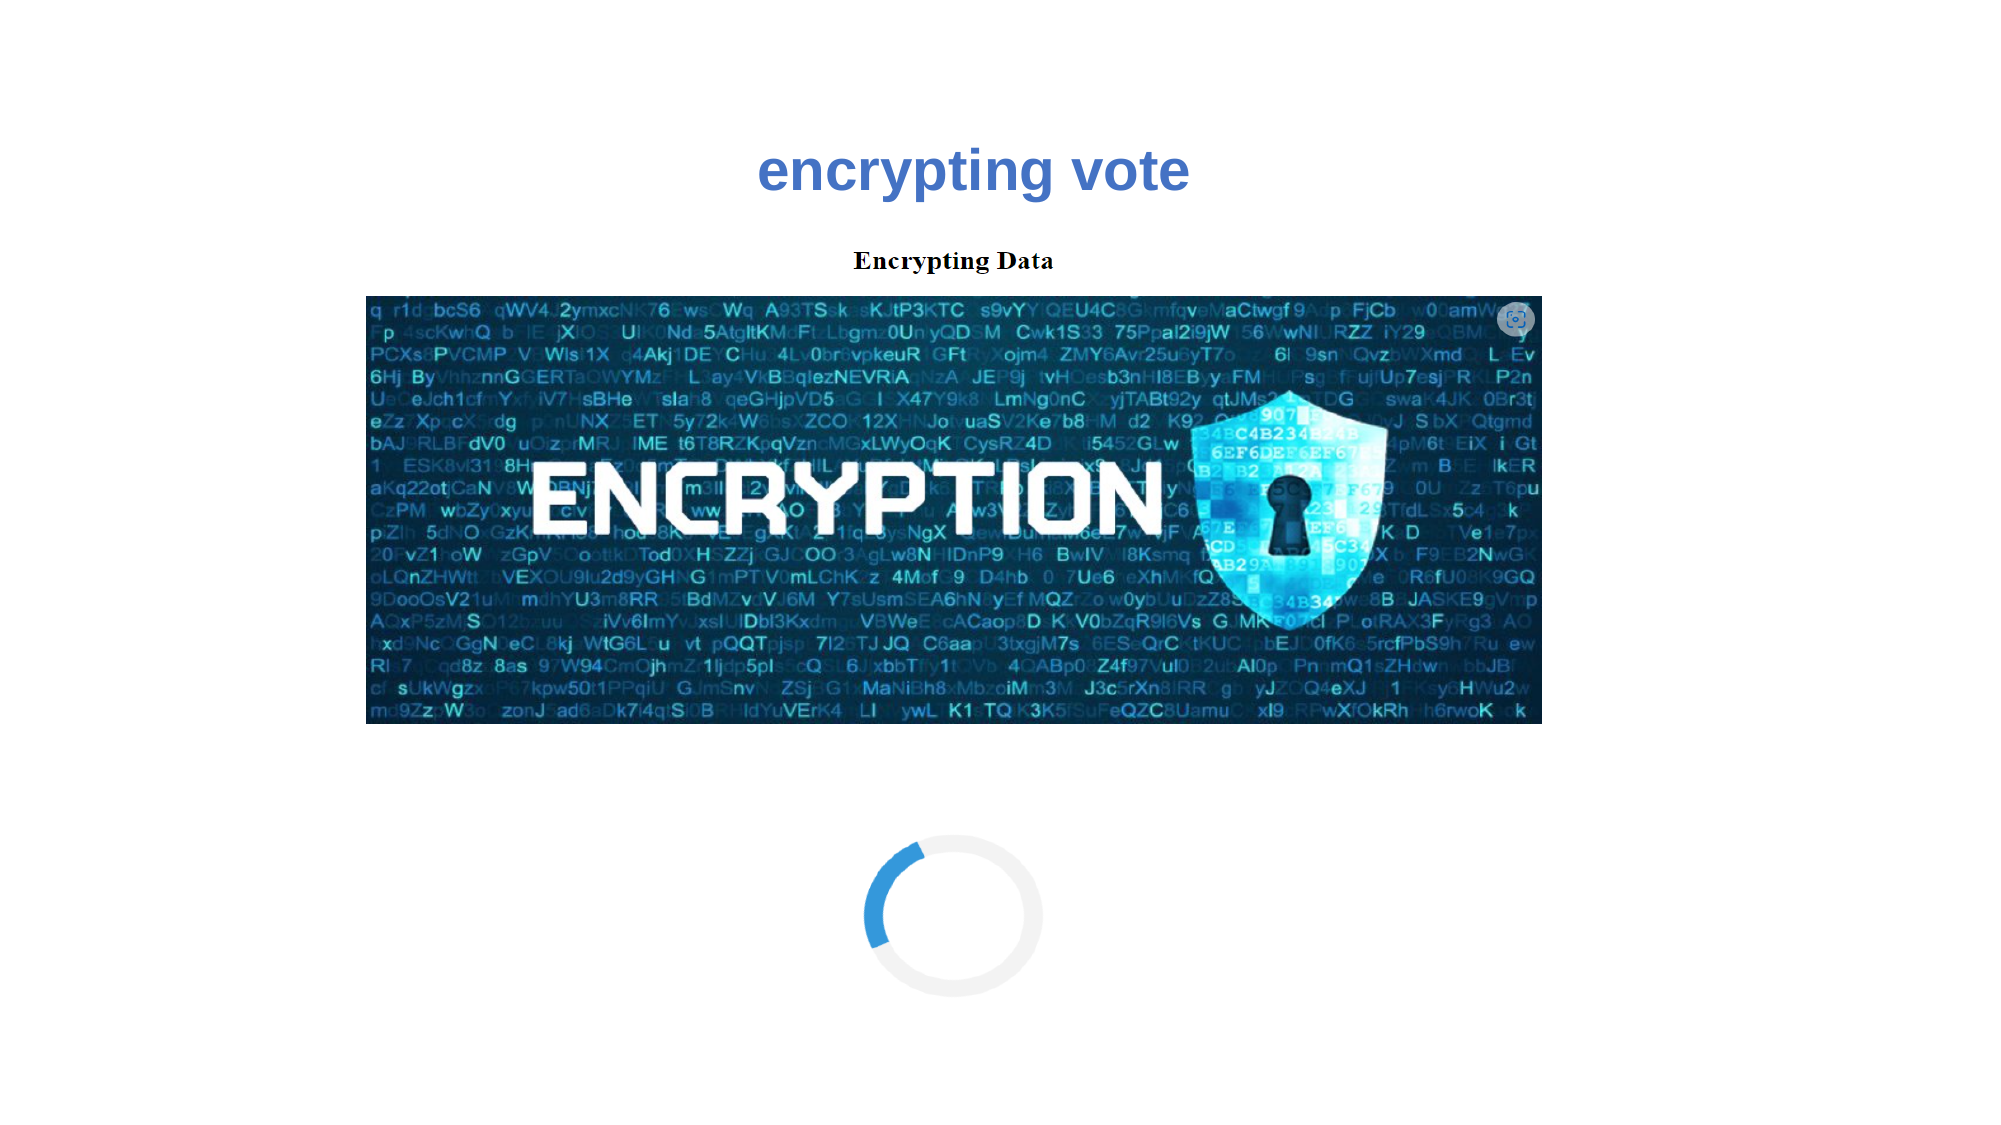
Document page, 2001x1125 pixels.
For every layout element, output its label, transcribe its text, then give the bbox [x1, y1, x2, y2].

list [149, 228, 1828, 1014]
title encrypting vote [742, 62, 1258, 228]
